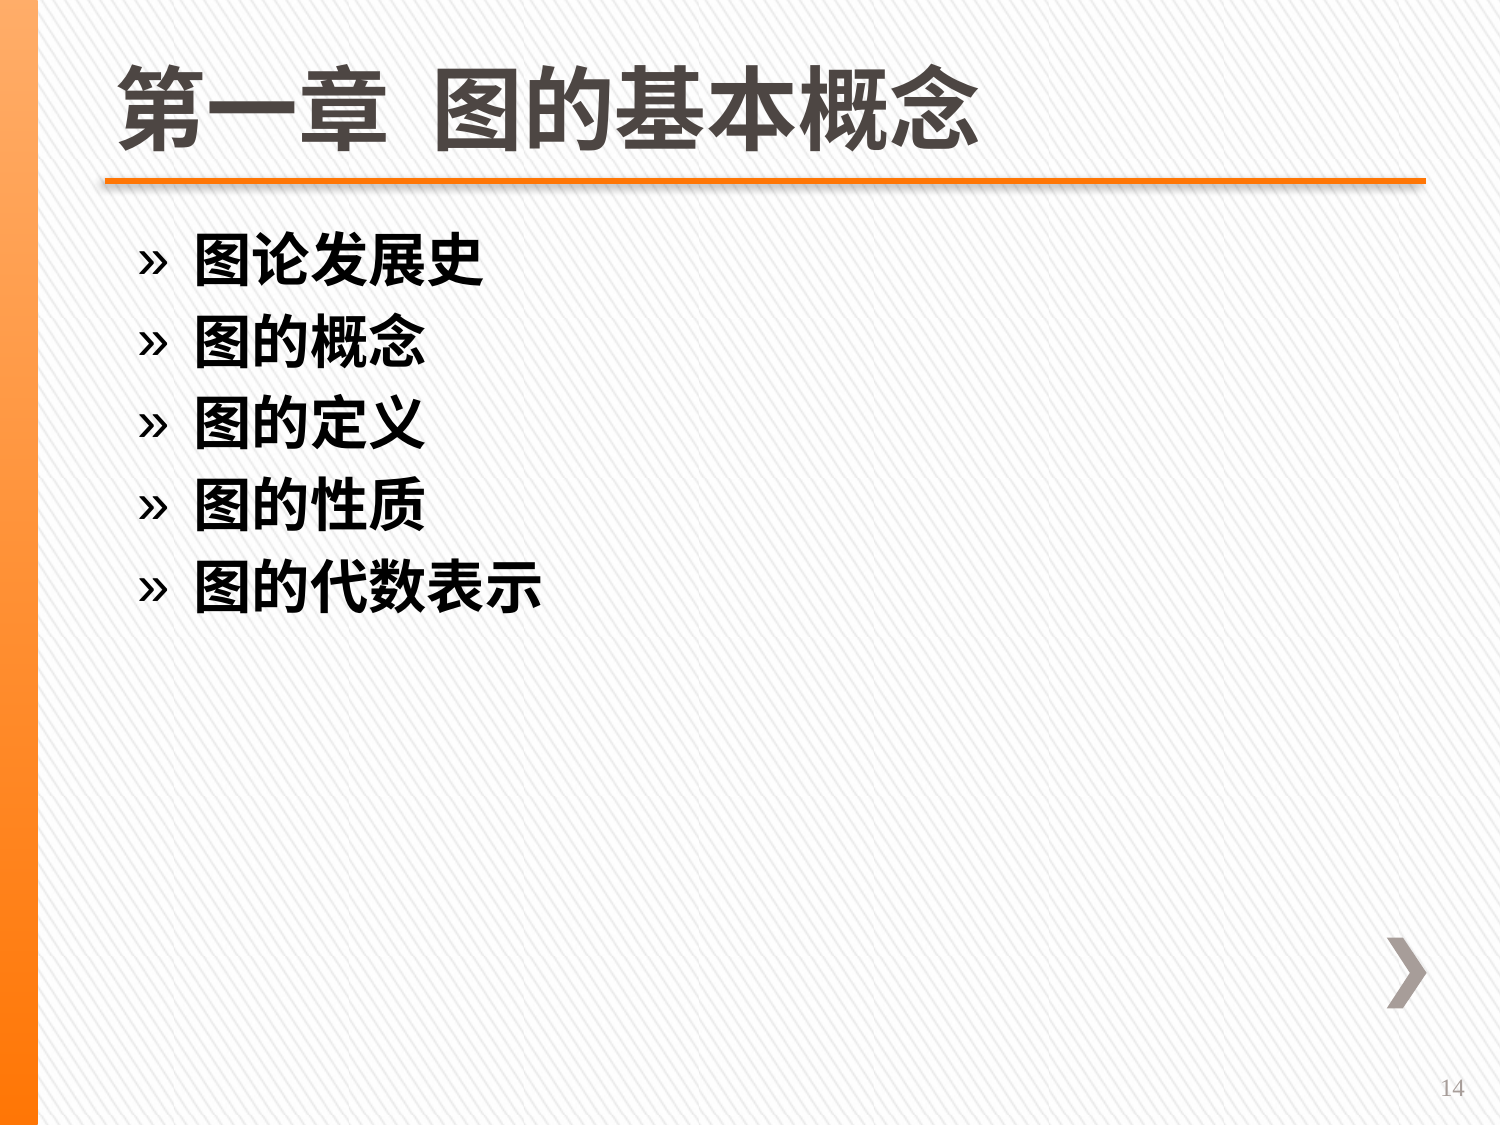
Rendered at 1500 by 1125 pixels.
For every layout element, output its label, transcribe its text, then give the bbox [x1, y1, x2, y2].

list 图论发展史 图的概念 图的定义 图的性质 图的代数表示 [122, 215, 1473, 836]
text_box [0, 281, 37, 285]
slide_number 14 [1425, 1056, 1488, 1117]
title 第一章 图的基本概念 [99, 0, 1422, 170]
